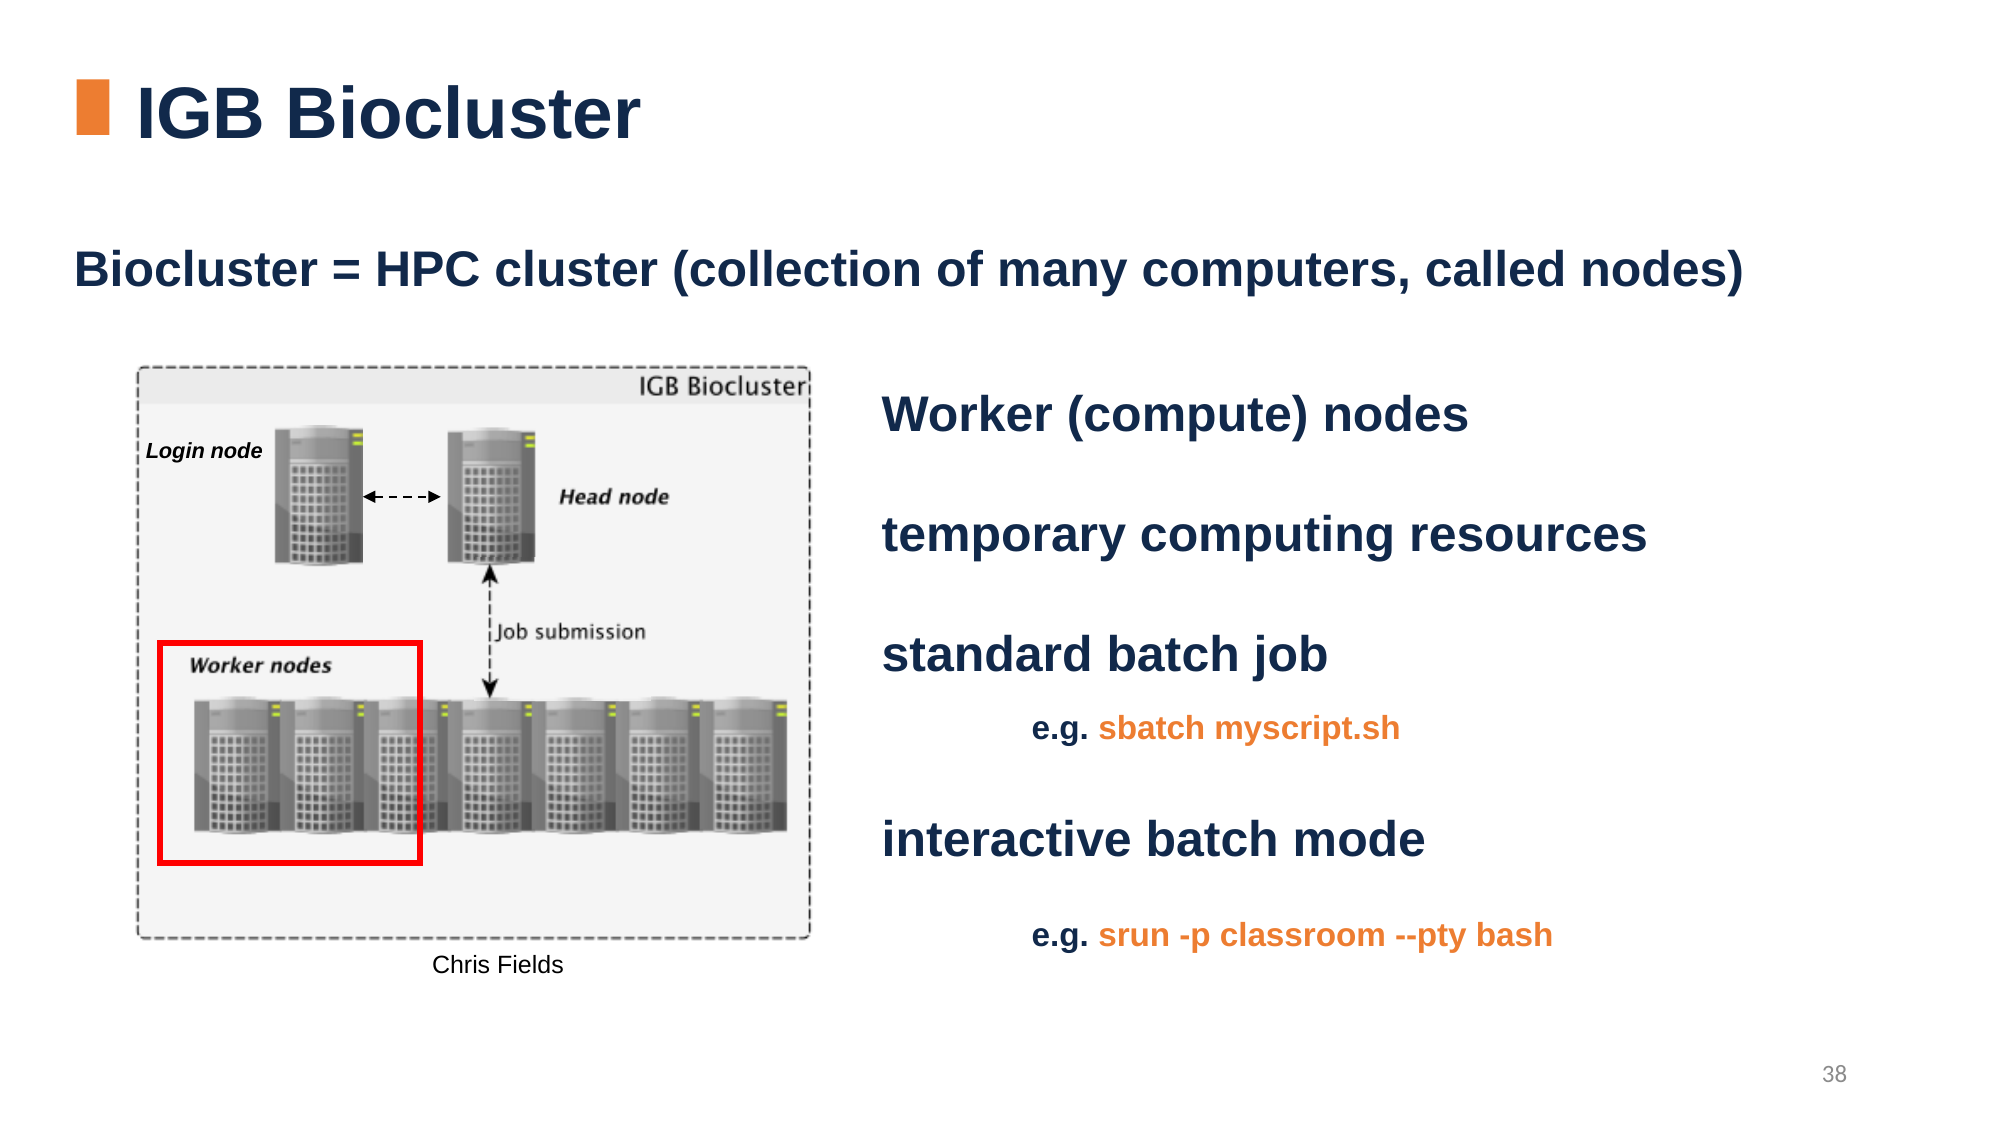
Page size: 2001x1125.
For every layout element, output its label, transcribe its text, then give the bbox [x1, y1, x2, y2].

text_box Worker (compute) nodes temporary computing resources standard batch job e.g. sbatch myscript.sh interactive batch mode e.g. srun -p classroom --pty bash [866, 374, 1916, 964]
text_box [109, 342, 836, 987]
text_box IGB Biocluster [58, 55, 1913, 341]
text_box [76, 78, 110, 136]
text_box Biocluster = HPC cluster (collection of many computers, called nodes) [58, 228, 1824, 364]
slide_number 38 [1412, 1042, 1863, 1103]
